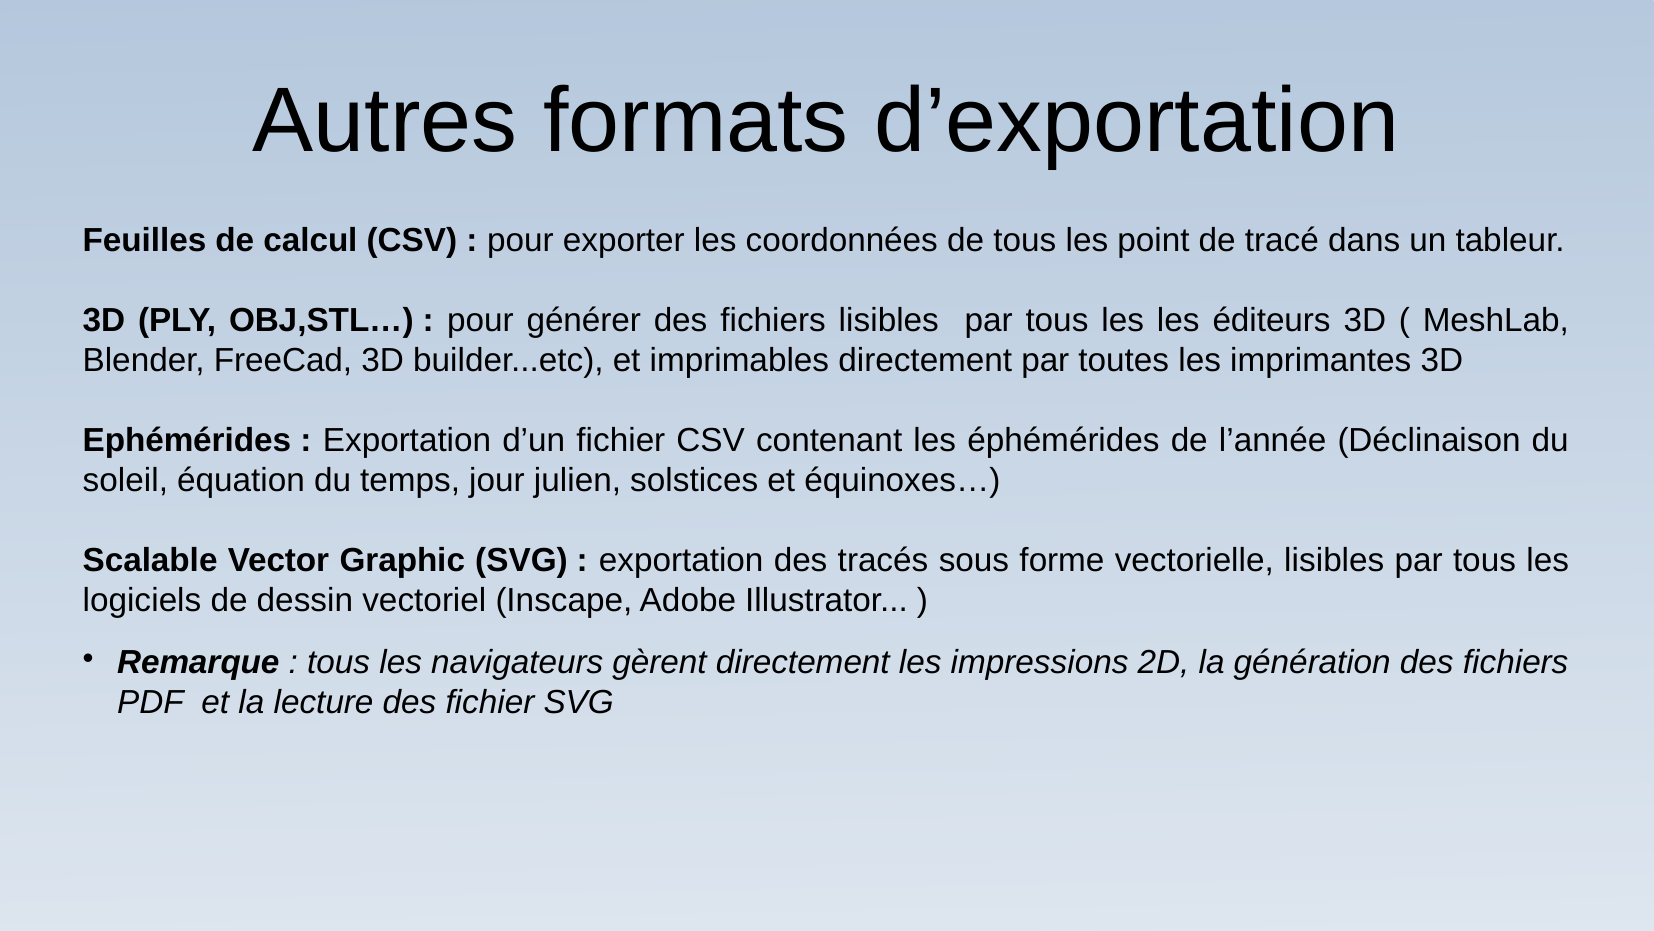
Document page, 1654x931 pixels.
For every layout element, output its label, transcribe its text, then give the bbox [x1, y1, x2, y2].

list Feuilles de calcul (CSV) : pour exporter les coordonnées de tous les point de tracé dans un tableur. 3D (PLY, OBJ,STL…) : pour générer des fichiers lisibles par tous les les éditeurs 3D ( MeshLab, Blender, FreeCad, 3D builder...etc), et imprimables directement par toutes les imprimantes 3D Ephémérides : Exportation d’un fichier CSV contenant les éphémérides de l’année (Déclinaison du soleil, équation du temps, jour julien, solstices et équinoxes…) Scalable Vector Graphic (SVG) : exportation des tracés sous forme vectorielle, lisibles par tous les logiciels de dessin vectoriel (Inscape, Adobe Illustrator... ) Remarque : tous les navigateurs gèrent directement les impressions 2D, la génération des fichiers PDF et la lecture des fichier SVG [82, 217, 1571, 757]
title Autres formats d’exportation [82, 37, 1571, 193]
